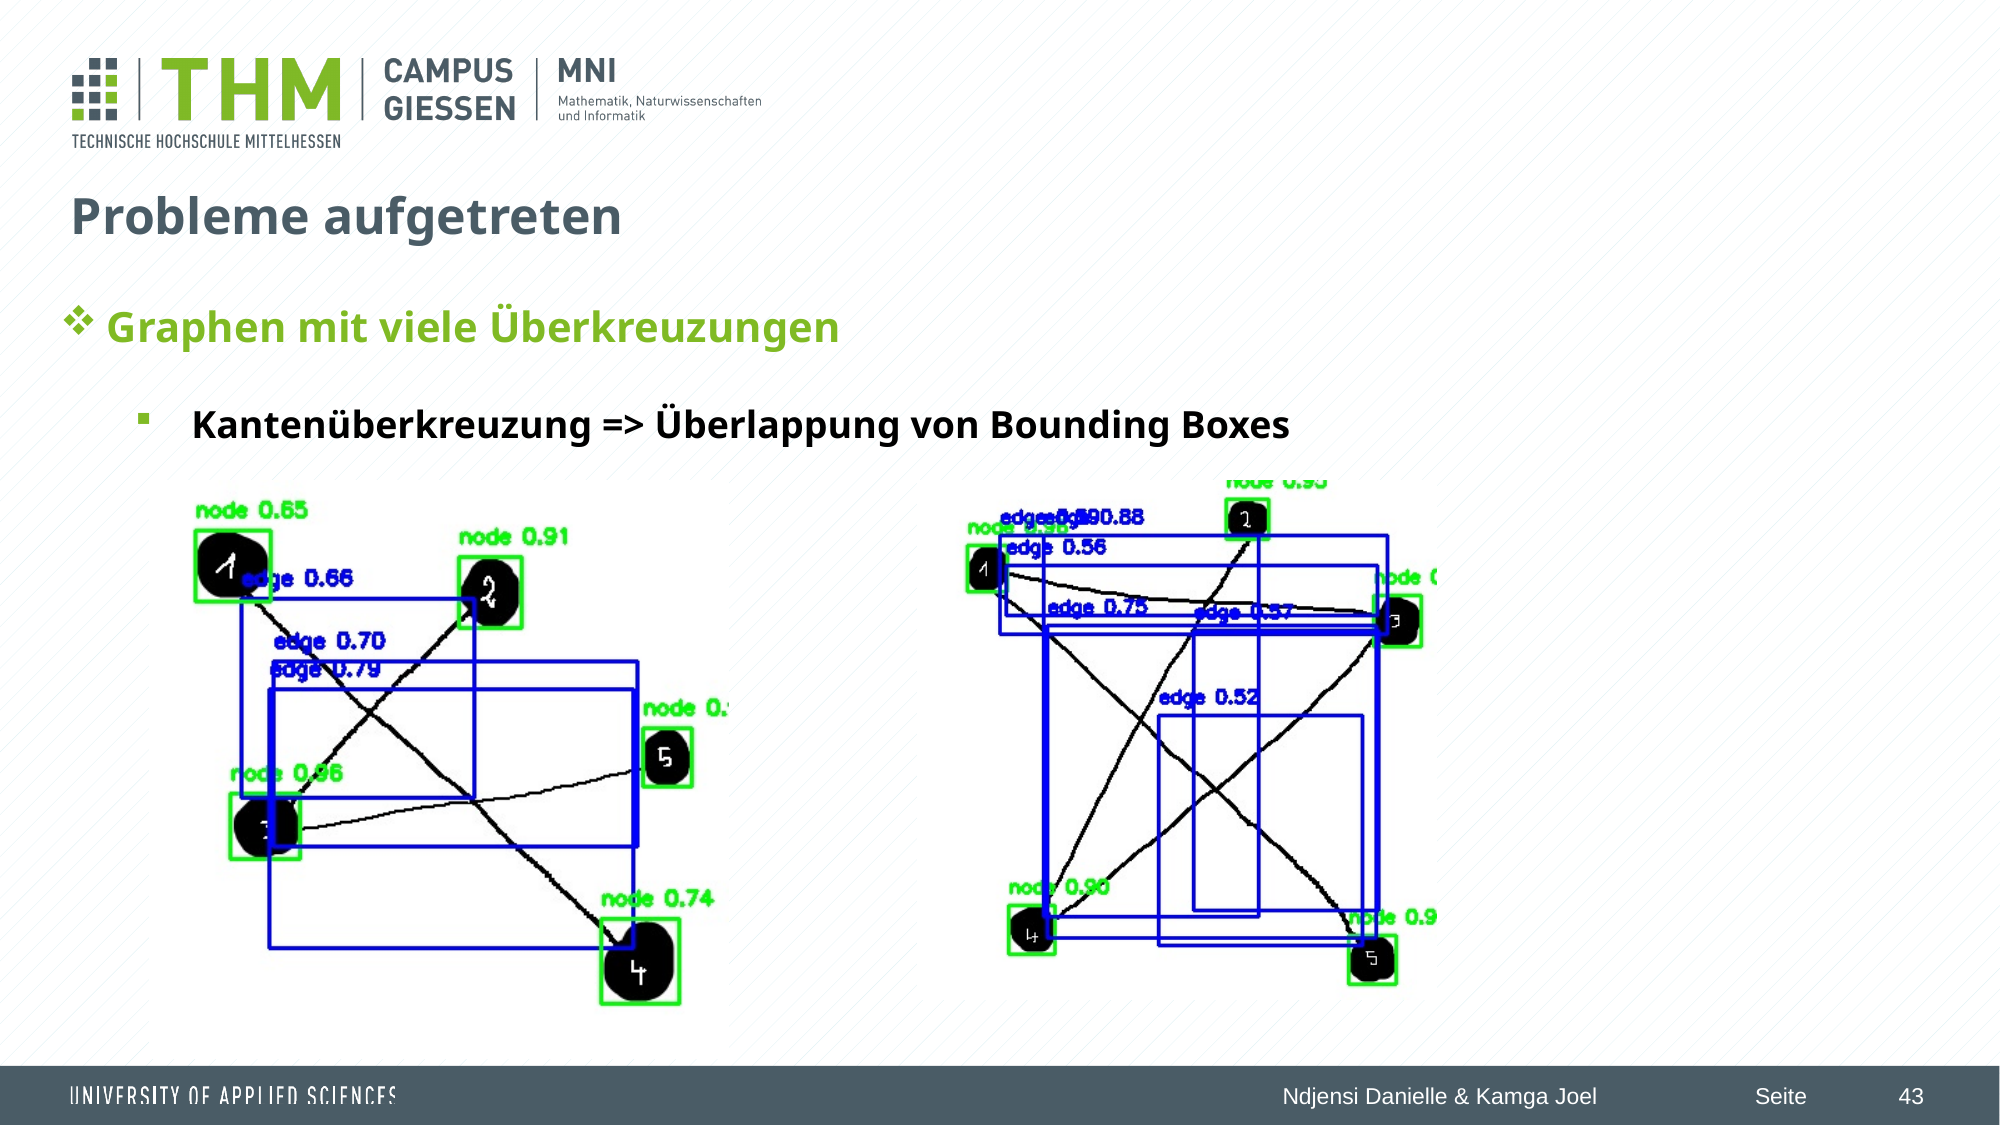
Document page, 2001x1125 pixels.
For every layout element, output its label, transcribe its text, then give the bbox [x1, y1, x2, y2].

picture [72, 58, 761, 148]
picture [917, 479, 1438, 1001]
picture [149, 479, 729, 1060]
slide_number 43 [1834, 1073, 1940, 1118]
title Probleme aufgetreten [70, 177, 1913, 272]
text_box Graphen mit viele Überkreuzungen Kantenüberkreuzung => Überlappung von Bounding Boxes [45, 243, 1887, 649]
